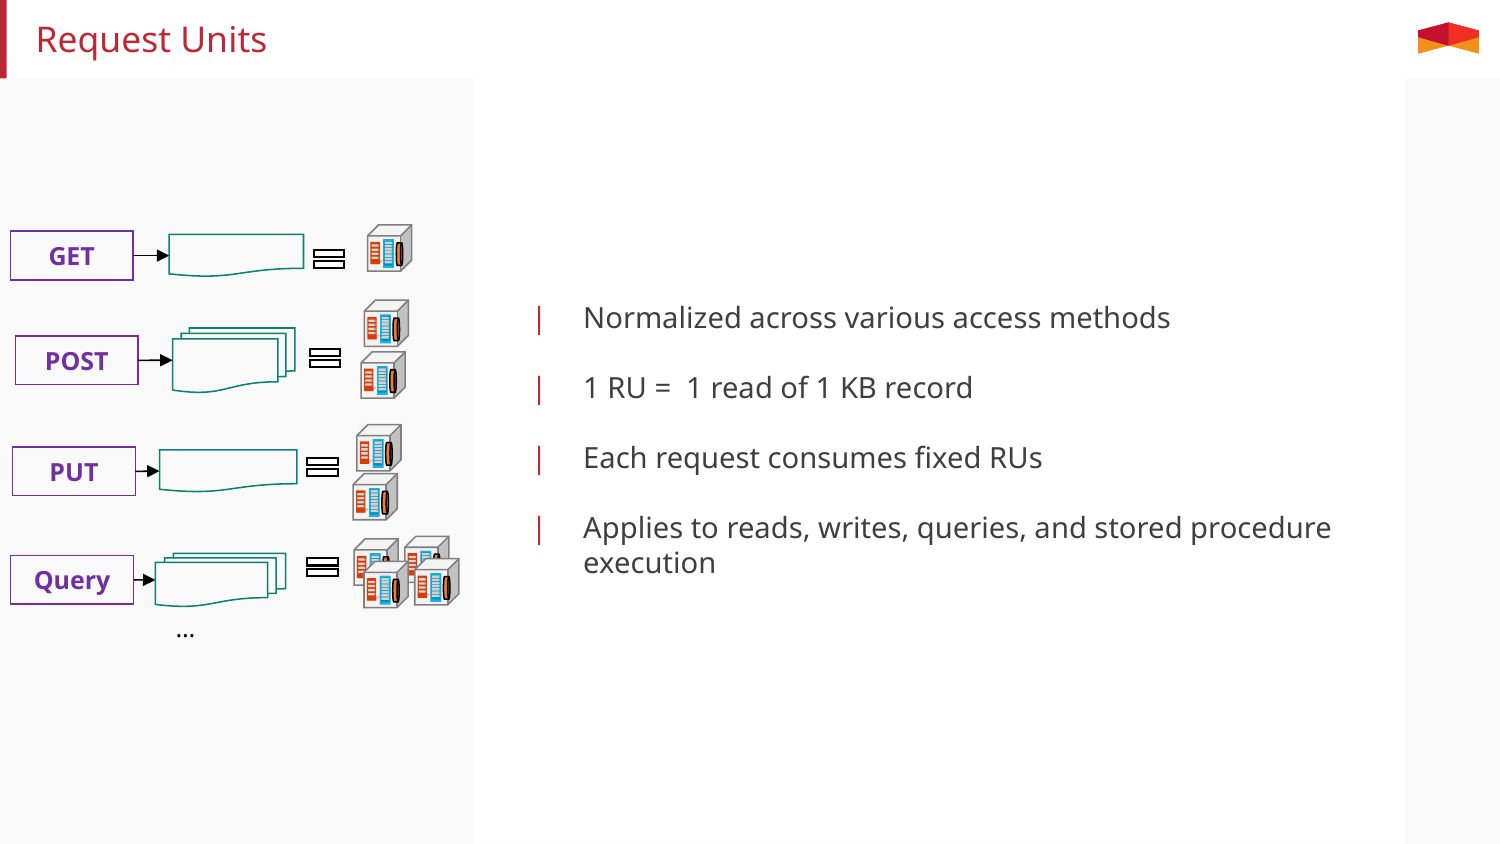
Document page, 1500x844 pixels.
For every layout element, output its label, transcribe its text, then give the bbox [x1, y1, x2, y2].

text_box [474, 76, 1405, 844]
text_box Normalized across various access methods 1 RU = 1 read of 1 KB record Each request consumes fixed RUs Applies to reads, writes, queries, and stored procedure execution [493, 185, 1386, 659]
title Request Units [20, 0, 1351, 77]
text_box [10, 224, 460, 632]
picture [1418, 22, 1479, 54]
